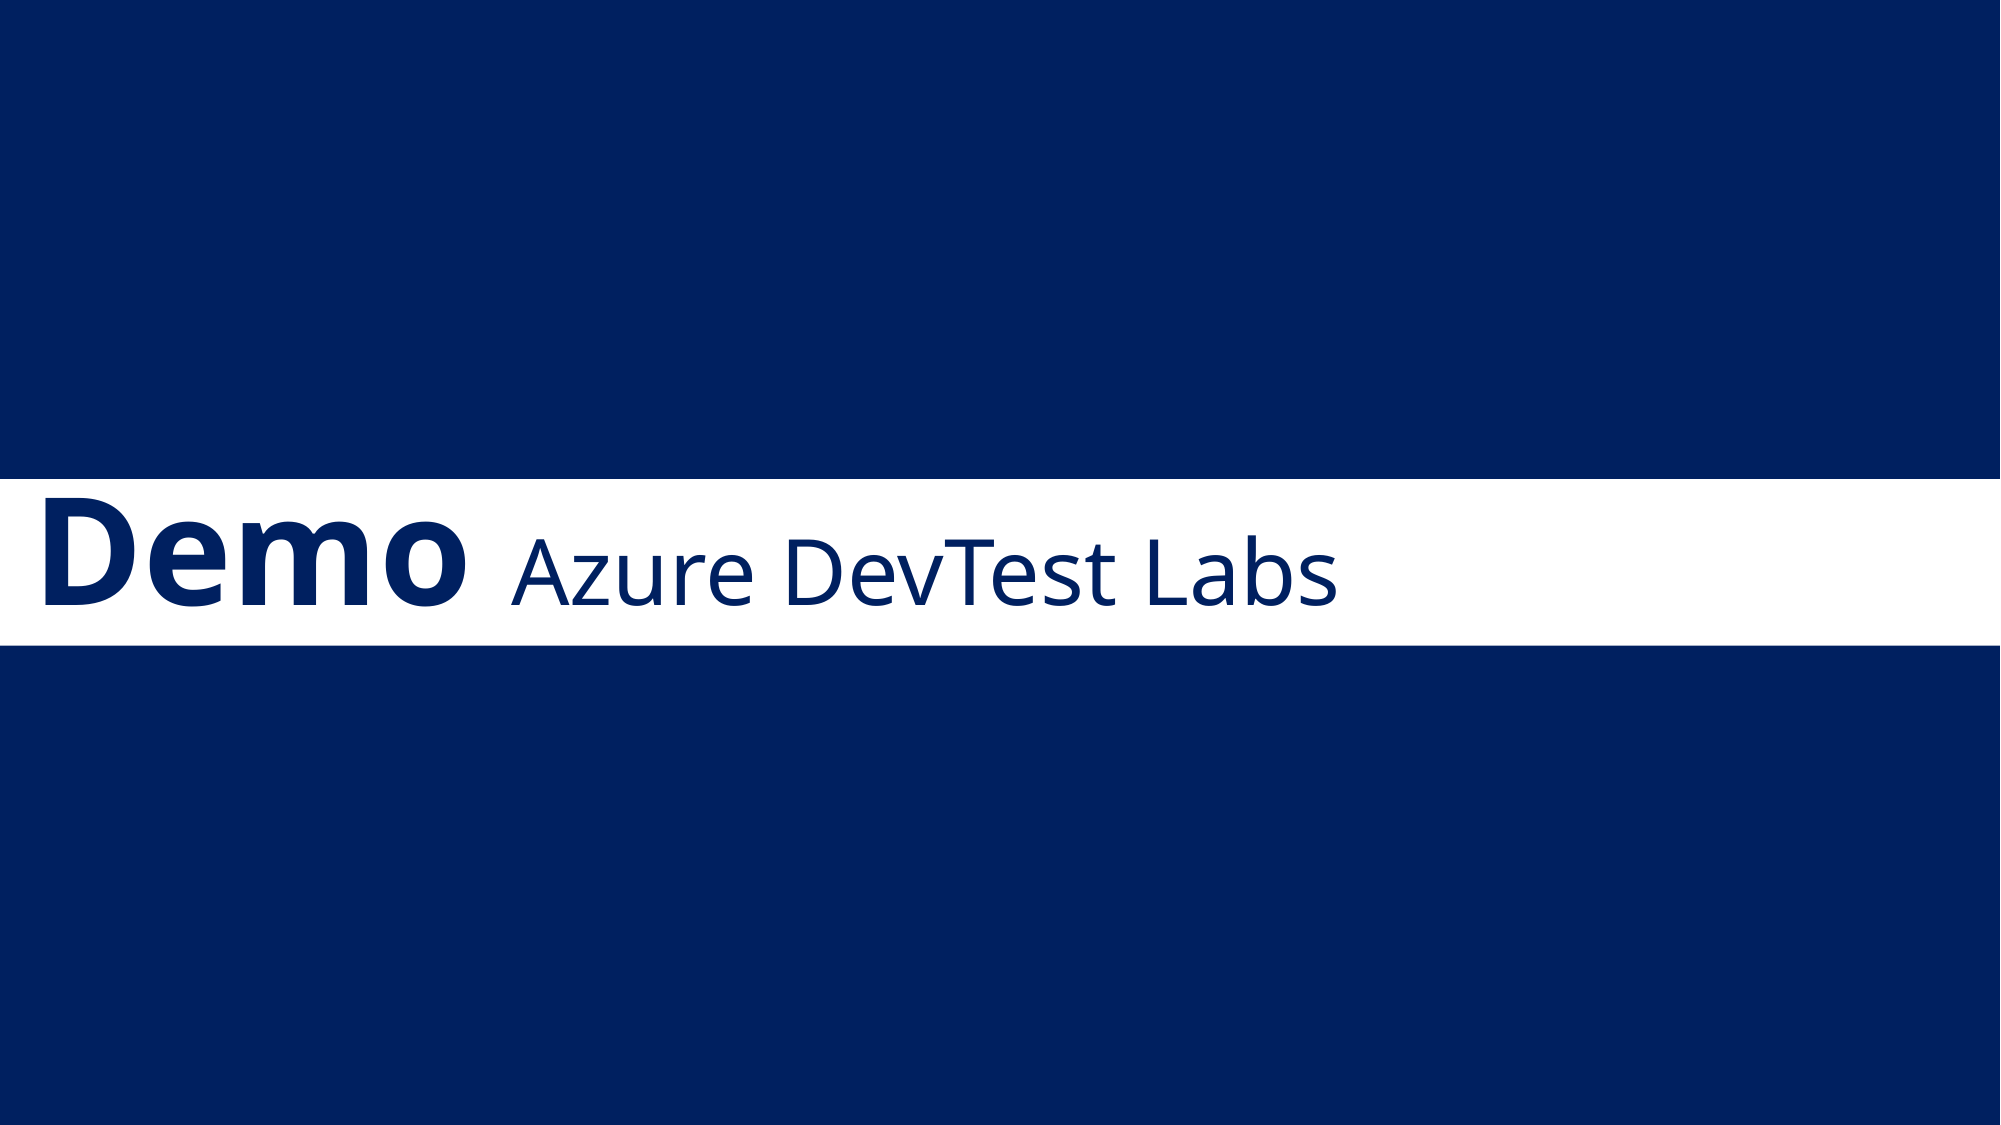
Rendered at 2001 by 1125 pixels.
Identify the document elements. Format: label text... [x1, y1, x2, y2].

title Demo Azure DevTest Labs [17, 479, 2000, 646]
text_box [0, 478, 2000, 647]
